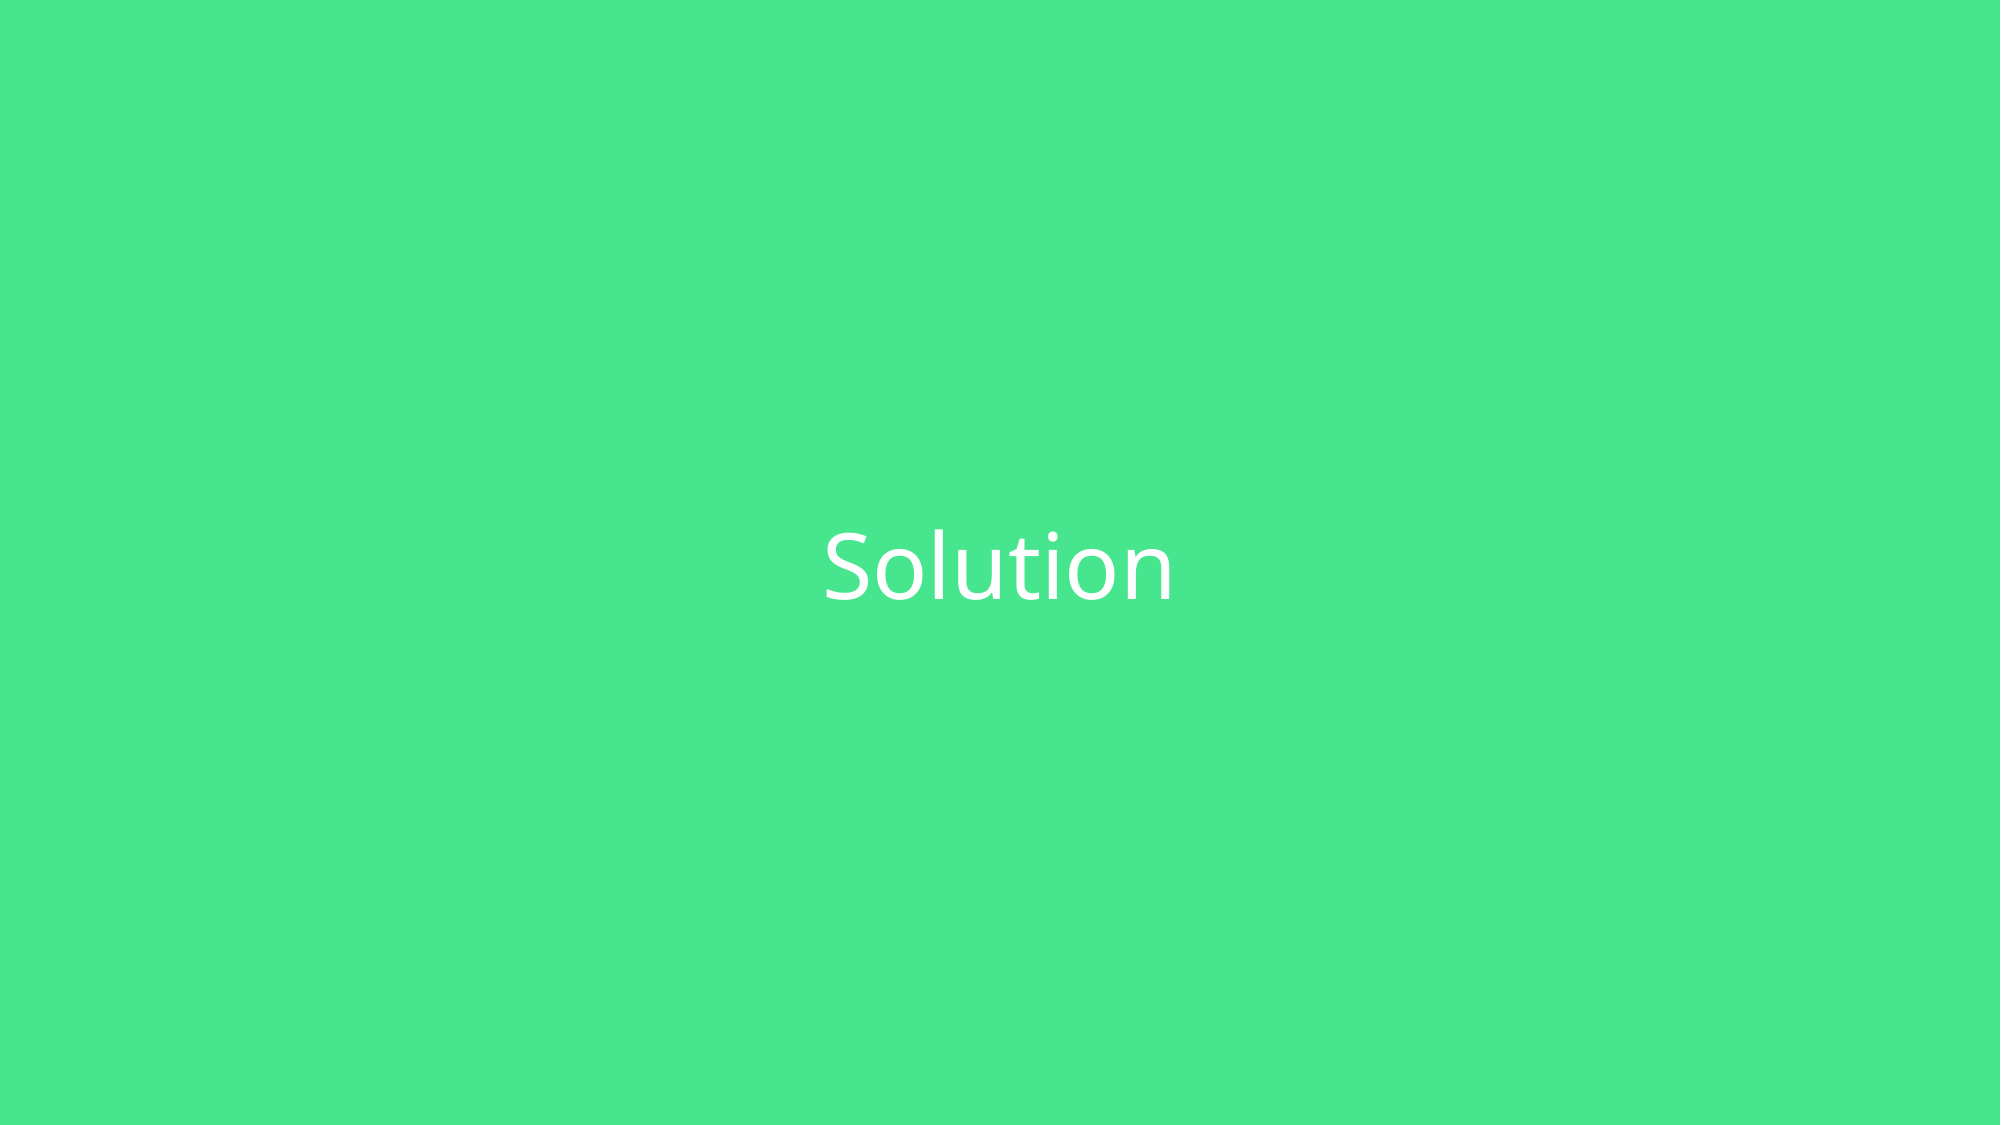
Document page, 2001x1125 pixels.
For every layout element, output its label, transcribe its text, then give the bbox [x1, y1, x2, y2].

text_box Solution [641, 451, 1358, 673]
